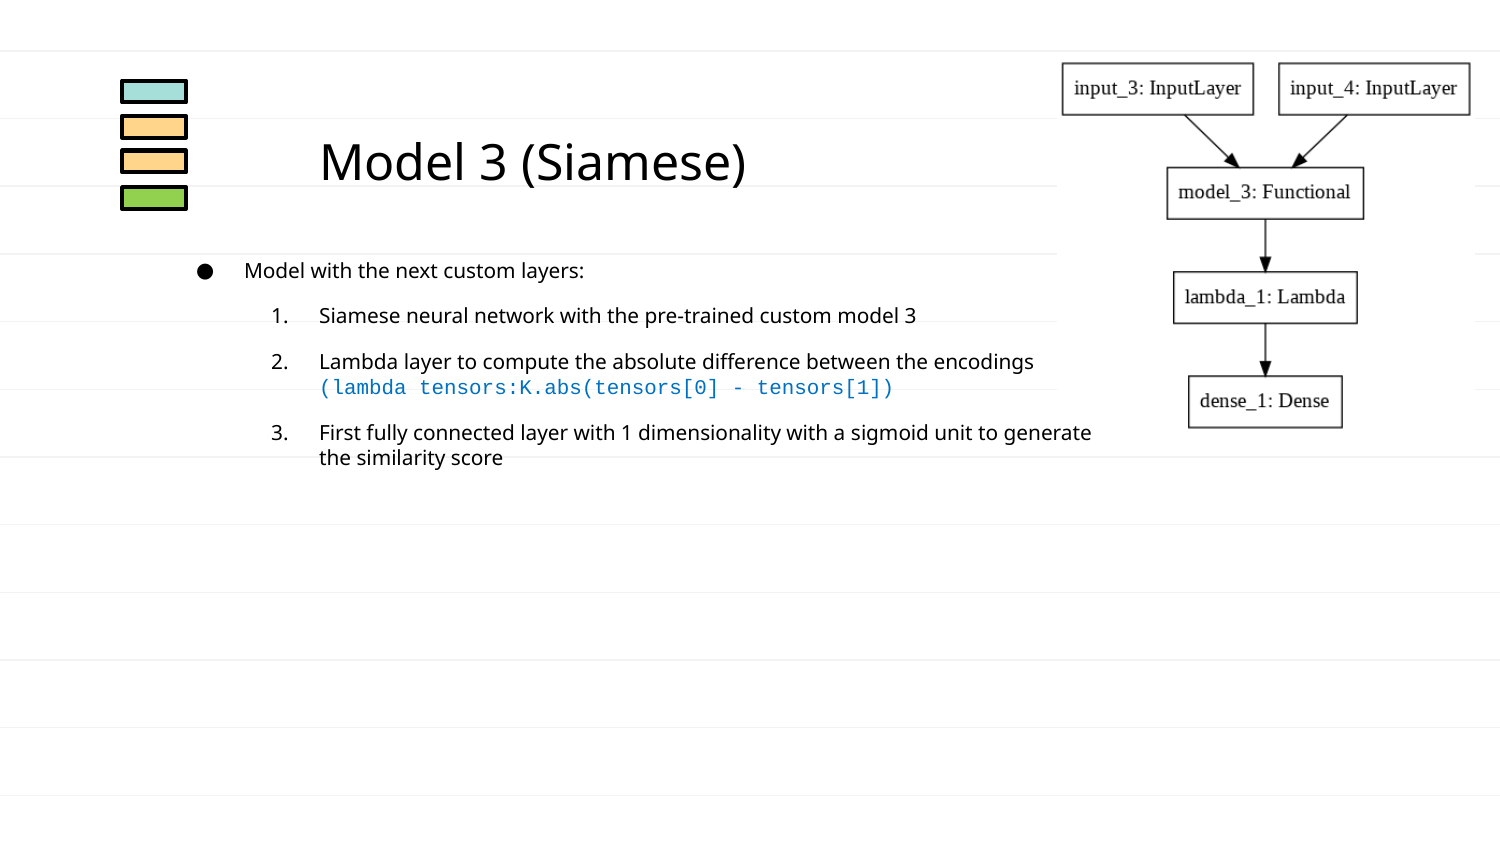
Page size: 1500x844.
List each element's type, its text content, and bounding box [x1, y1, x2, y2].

picture [1057, 57, 1475, 435]
title Model 3 (Siamese) [190, 84, 1052, 205]
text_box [121, 80, 187, 210]
list Model with the next custom layers: Siamese neural network with the pre-trained custom model 3 Lambda layer to compute the absolute difference between the encodings (lambda tensors:K.abs(tensors[0] - tensors[1]) First fully connected layer with 1 dimensionality with a sigmoid unit to generate the similarity score [154, 242, 1109, 743]
